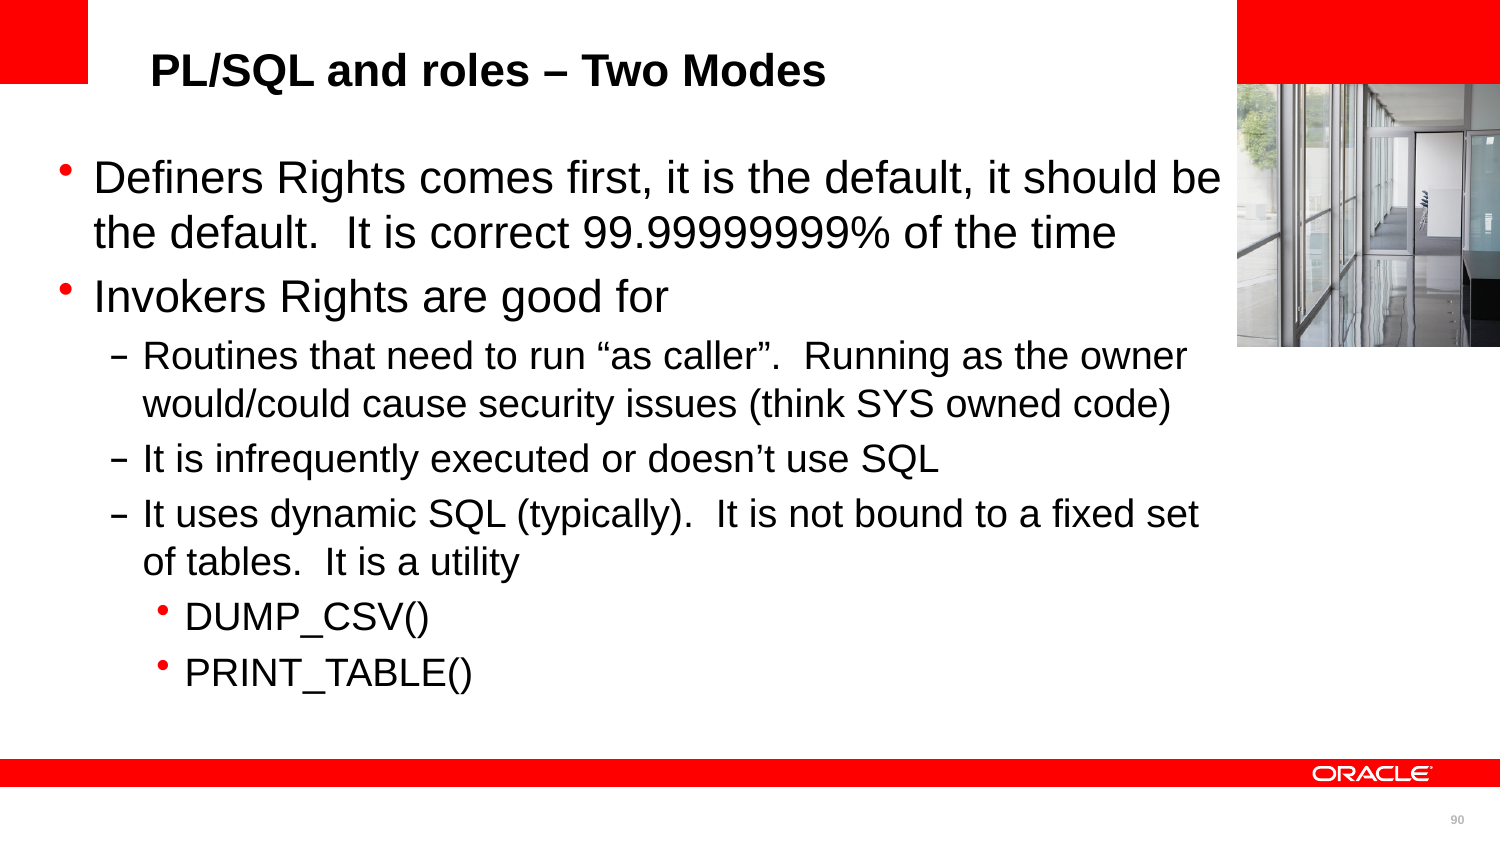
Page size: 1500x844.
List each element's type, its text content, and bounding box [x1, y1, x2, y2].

picture [0, 0, 88, 84]
picture [0, 759, 1500, 787]
picture [1237, 0, 1500, 348]
text_box Definers Rights comes first, it is the default, it should be the default. It is correct 99.99999999% of the time Invokers Rights are good for Routines that need to run “as caller”. Running as the owner would/could cause security issues (think SYS owned code) It is infrequently executed or doesn’t use SQL It uses dynamic SQL (typically). It is not bound to a fixed set of tables. It is a utility DUMP_CSV() PRINT_TABLE() [58, 148, 1238, 719]
title PL/SQL and roles – Two Modes [150, 40, 1232, 147]
